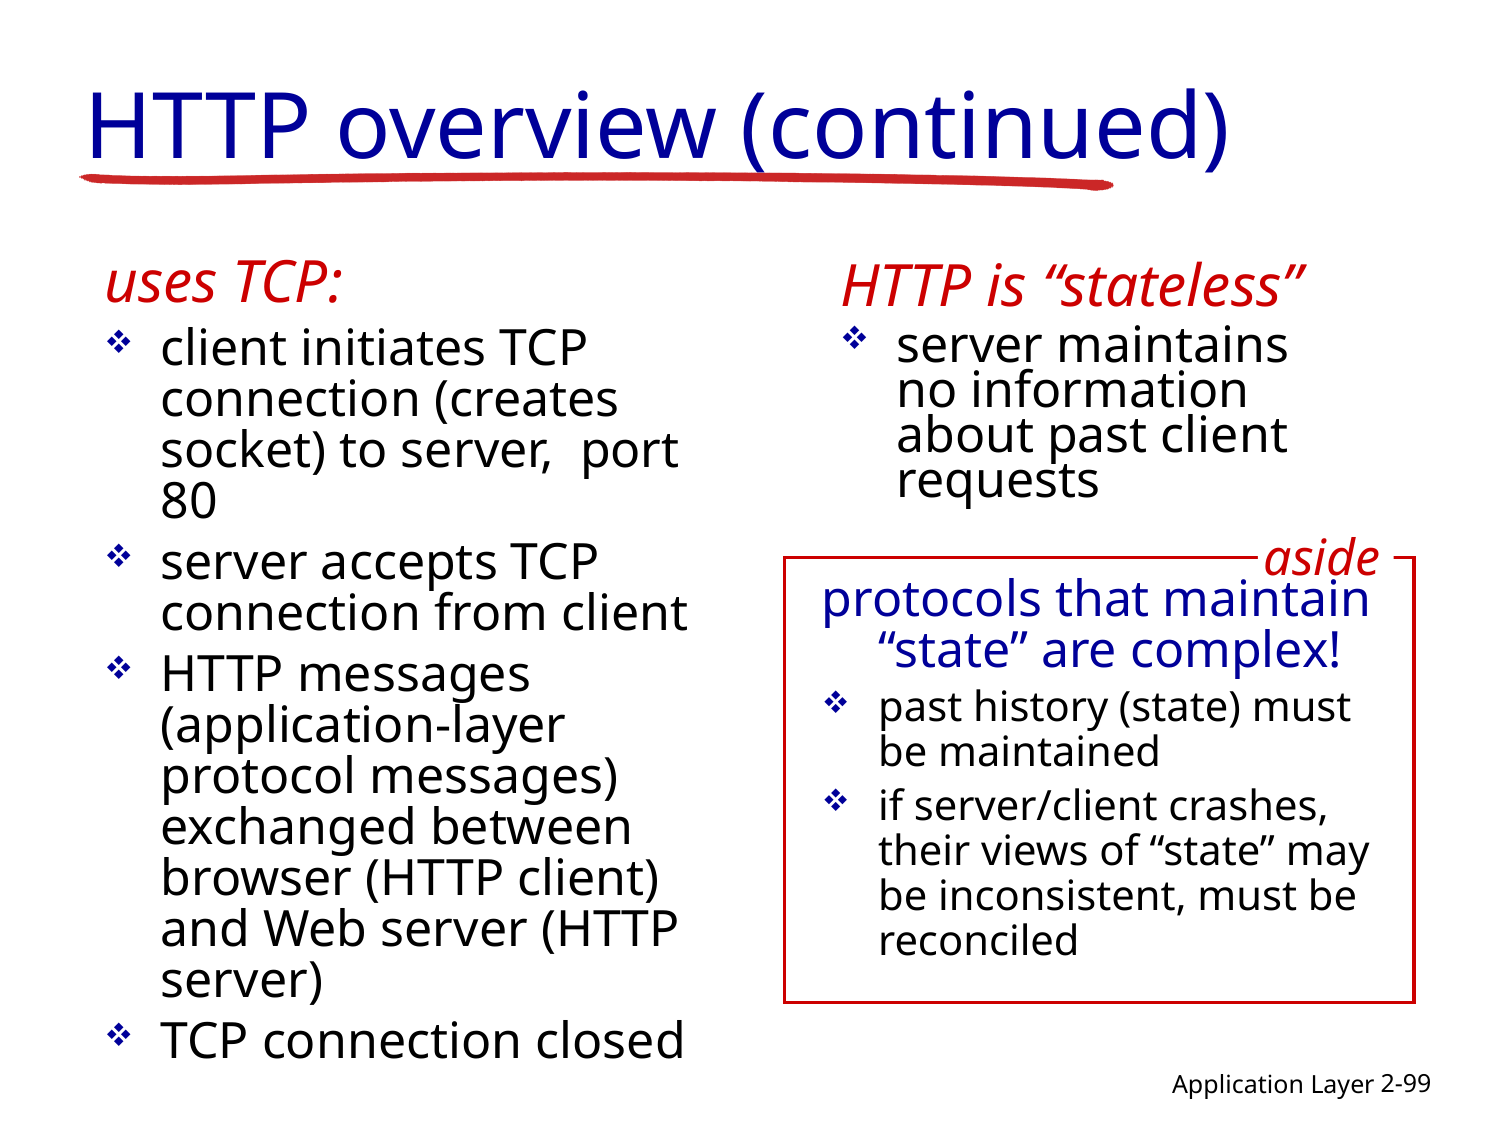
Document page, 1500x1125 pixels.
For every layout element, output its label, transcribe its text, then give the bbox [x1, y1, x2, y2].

picture [75, 167, 1126, 197]
list uses TCP: client initiates TCP connection (creates socket) to server, port 80 server accepts TCP connection from client HTTP messages (application-layer protocol messages) exchanged between browser (HTTP client) and Web server (HTTP server) TCP connection closed [89, 247, 741, 1011]
footer Application Layer [914, 1060, 1391, 1109]
text_box protocols that maintain “state” are complex! past history (state) must be maintained if server/client crashes, their views of “state” may be inconsistent, must be reconciled [807, 568, 1423, 1036]
title HTTP overview (continued) [69, 57, 1345, 188]
list HTTP is “stateless” server maintains no information about past client requests [825, 257, 1350, 495]
text_box [784, 557, 1249, 1003]
slide_number 2-99 [1365, 1059, 1477, 1106]
text_box aside [1249, 518, 1396, 594]
text_box [1396, 557, 1415, 568]
